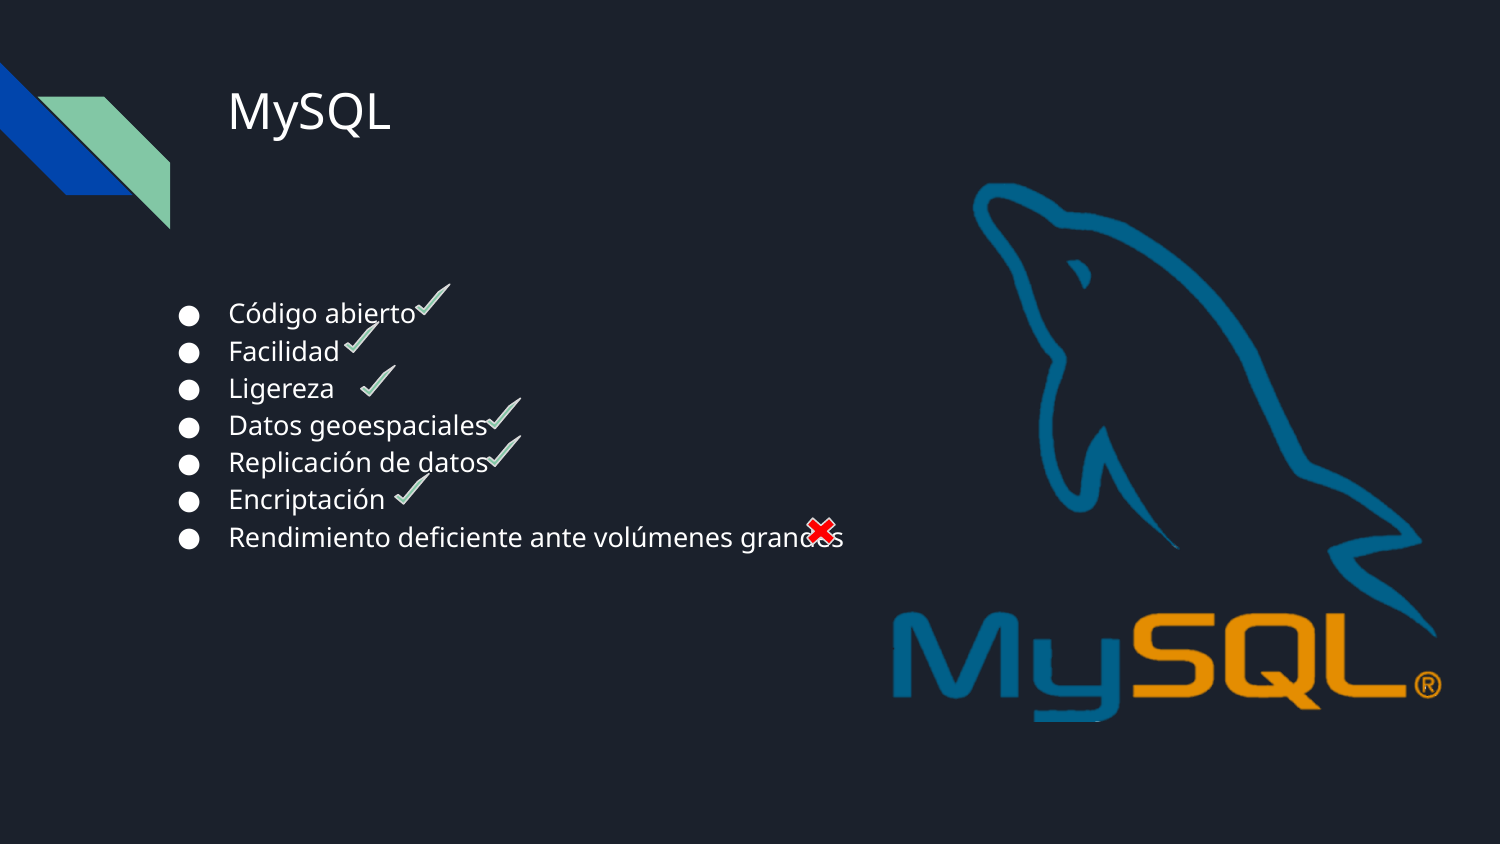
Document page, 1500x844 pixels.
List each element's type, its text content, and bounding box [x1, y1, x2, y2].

text_box [486, 435, 521, 467]
text_box [344, 321, 379, 353]
text_box [806, 518, 835, 545]
text_box [394, 473, 430, 504]
text_box [415, 284, 450, 315]
text_box [486, 398, 521, 429]
list Código abierto Facilidad Ligereza Datos geoespaciales Replicación de datos Encriptación Rendimiento deficiente ante volúmenes grandes [138, 276, 901, 755]
picture [891, 172, 1442, 723]
text_box [360, 365, 395, 396]
title MySQL [212, 64, 1368, 215]
